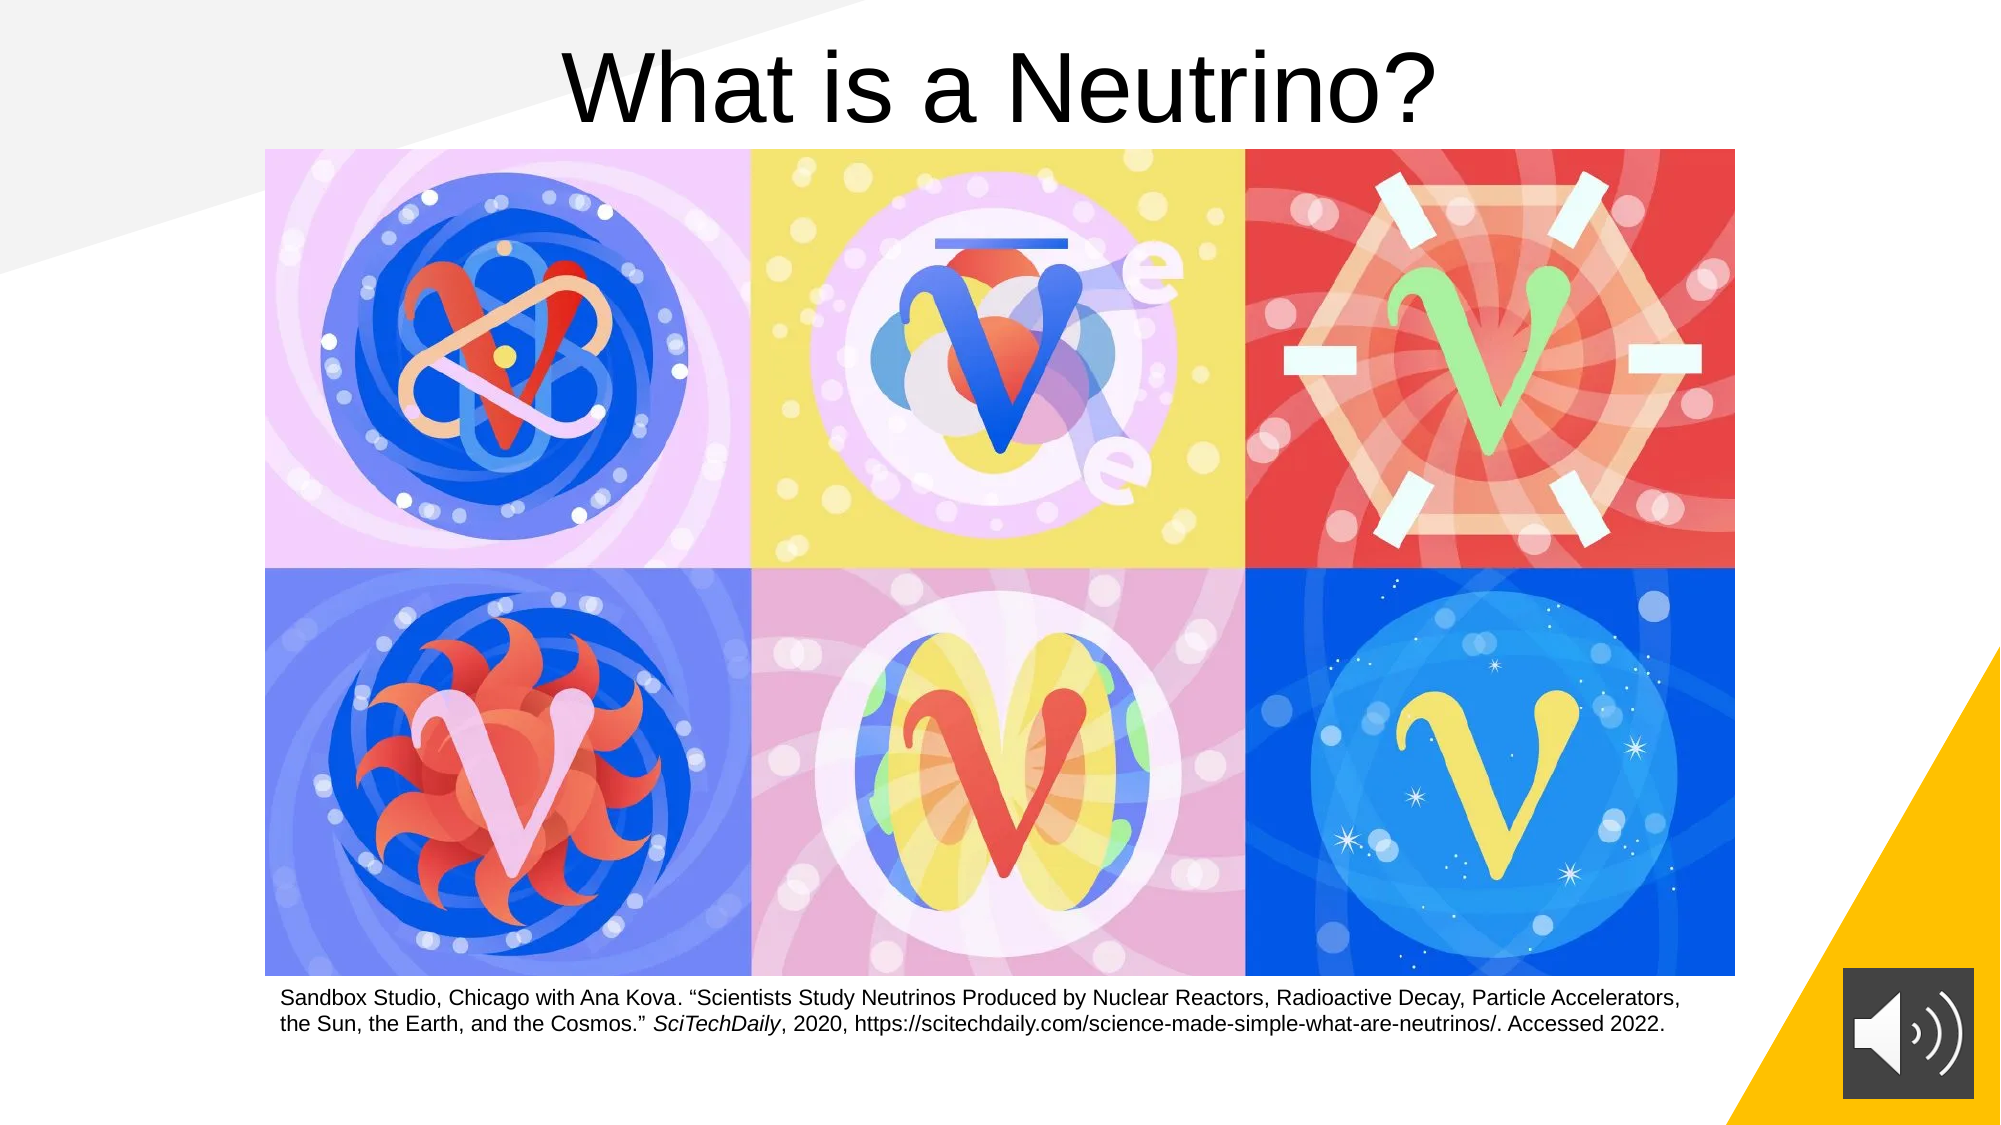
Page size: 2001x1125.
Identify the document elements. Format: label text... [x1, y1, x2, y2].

picture [1841, 966, 1976, 1101]
picture [265, 149, 1735, 976]
text_box Sandbox Studio, Chicago with Ana Kova. “Scientists Study Neutrinos Produced by Nuclear Reactors, Radioactive Decay, Particle Accelerators, the Sun, the Earth, and the Cosmos.” SciTechDaily, 2020, https://scitechdaily.com/science-made-simple-what-are-neutrinos/. Accessed 2022. [265, 983, 1735, 1044]
text_box What is a Neutrino? [114, 2, 1886, 129]
